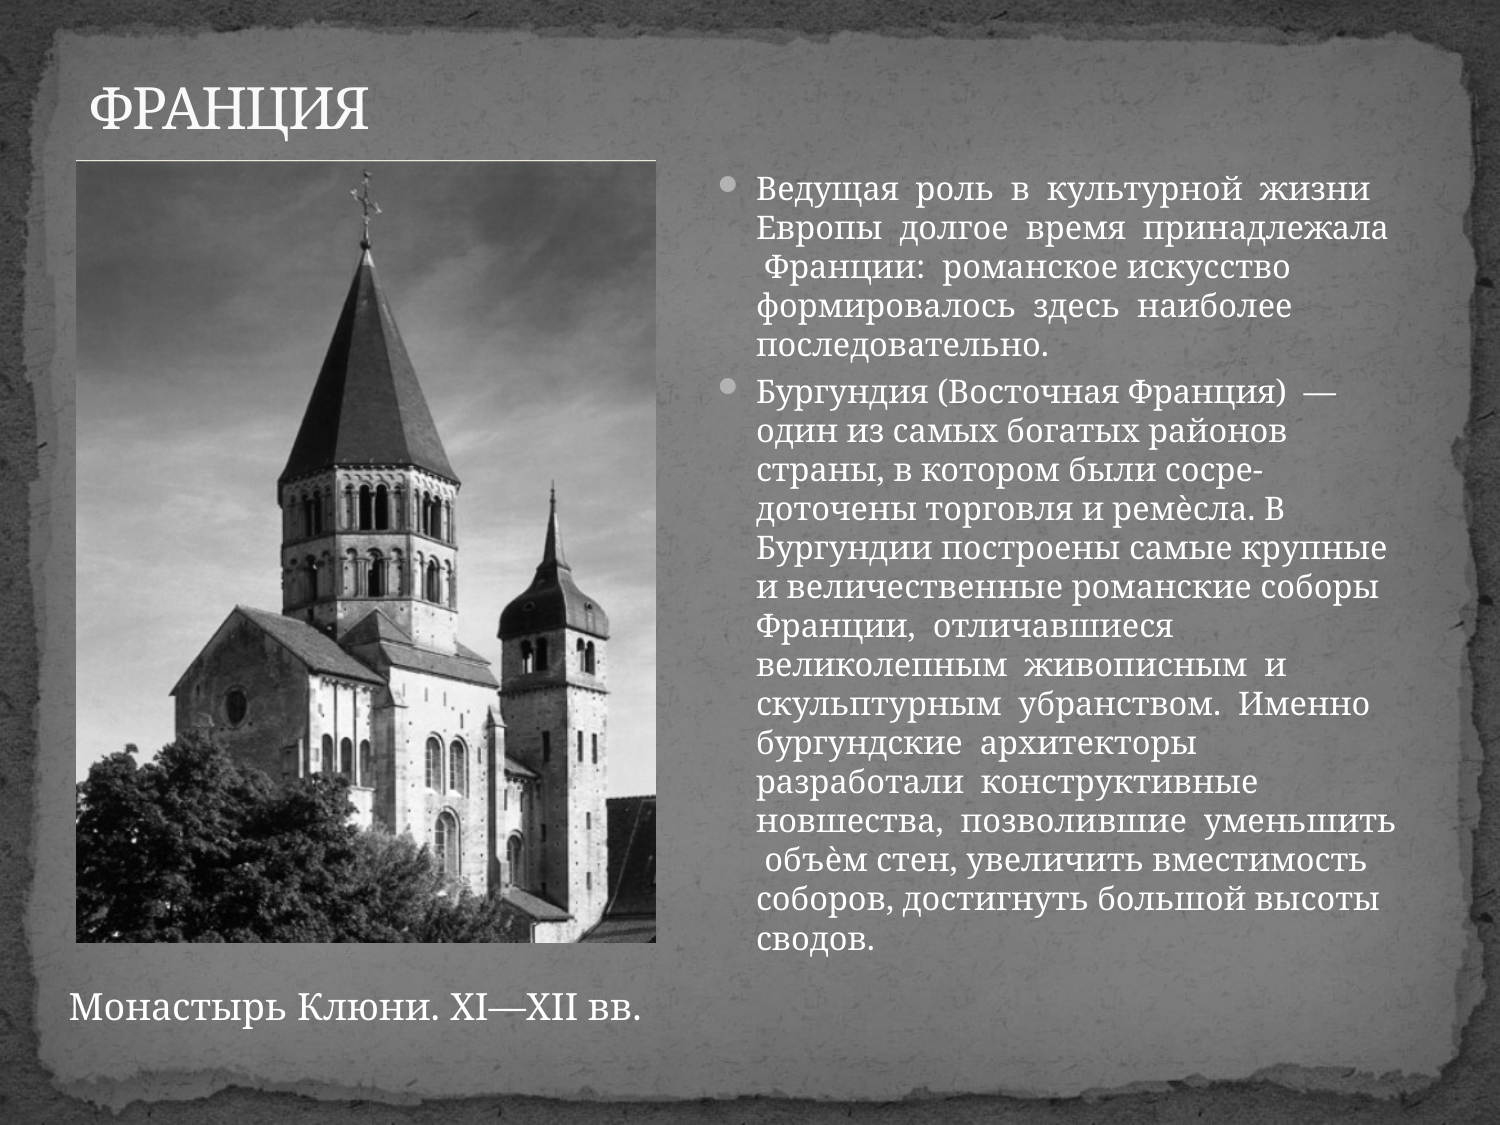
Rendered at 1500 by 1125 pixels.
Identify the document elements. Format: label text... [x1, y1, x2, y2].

picture [76, 160, 656, 943]
list Ведущая роль в культурной жизни Европы долгое время принадлежала Франции: романское искусство формировалось здесь наиболее последовательно. Бургундия (Восточная Франция) — один из самых богатых районов страны, в котором были сосре-доточены торговля и ремѐсла. В Бургундии построены самые крупные и величественные романские соборы Франции, отличавшиеся великолепным живописным и скульптурным убранством. Именно бургундские архитекторы разработали конструктивные новшества, позволившие уменьшить объѐм стен, увеличить вместимость соборов, достигнуть большой высоты сводов. [702, 160, 1414, 965]
title ФРАНЦИЯ [74, 42, 1425, 150]
text_box Монастырь Клюни. XI—XII вв. [53, 975, 657, 1036]
